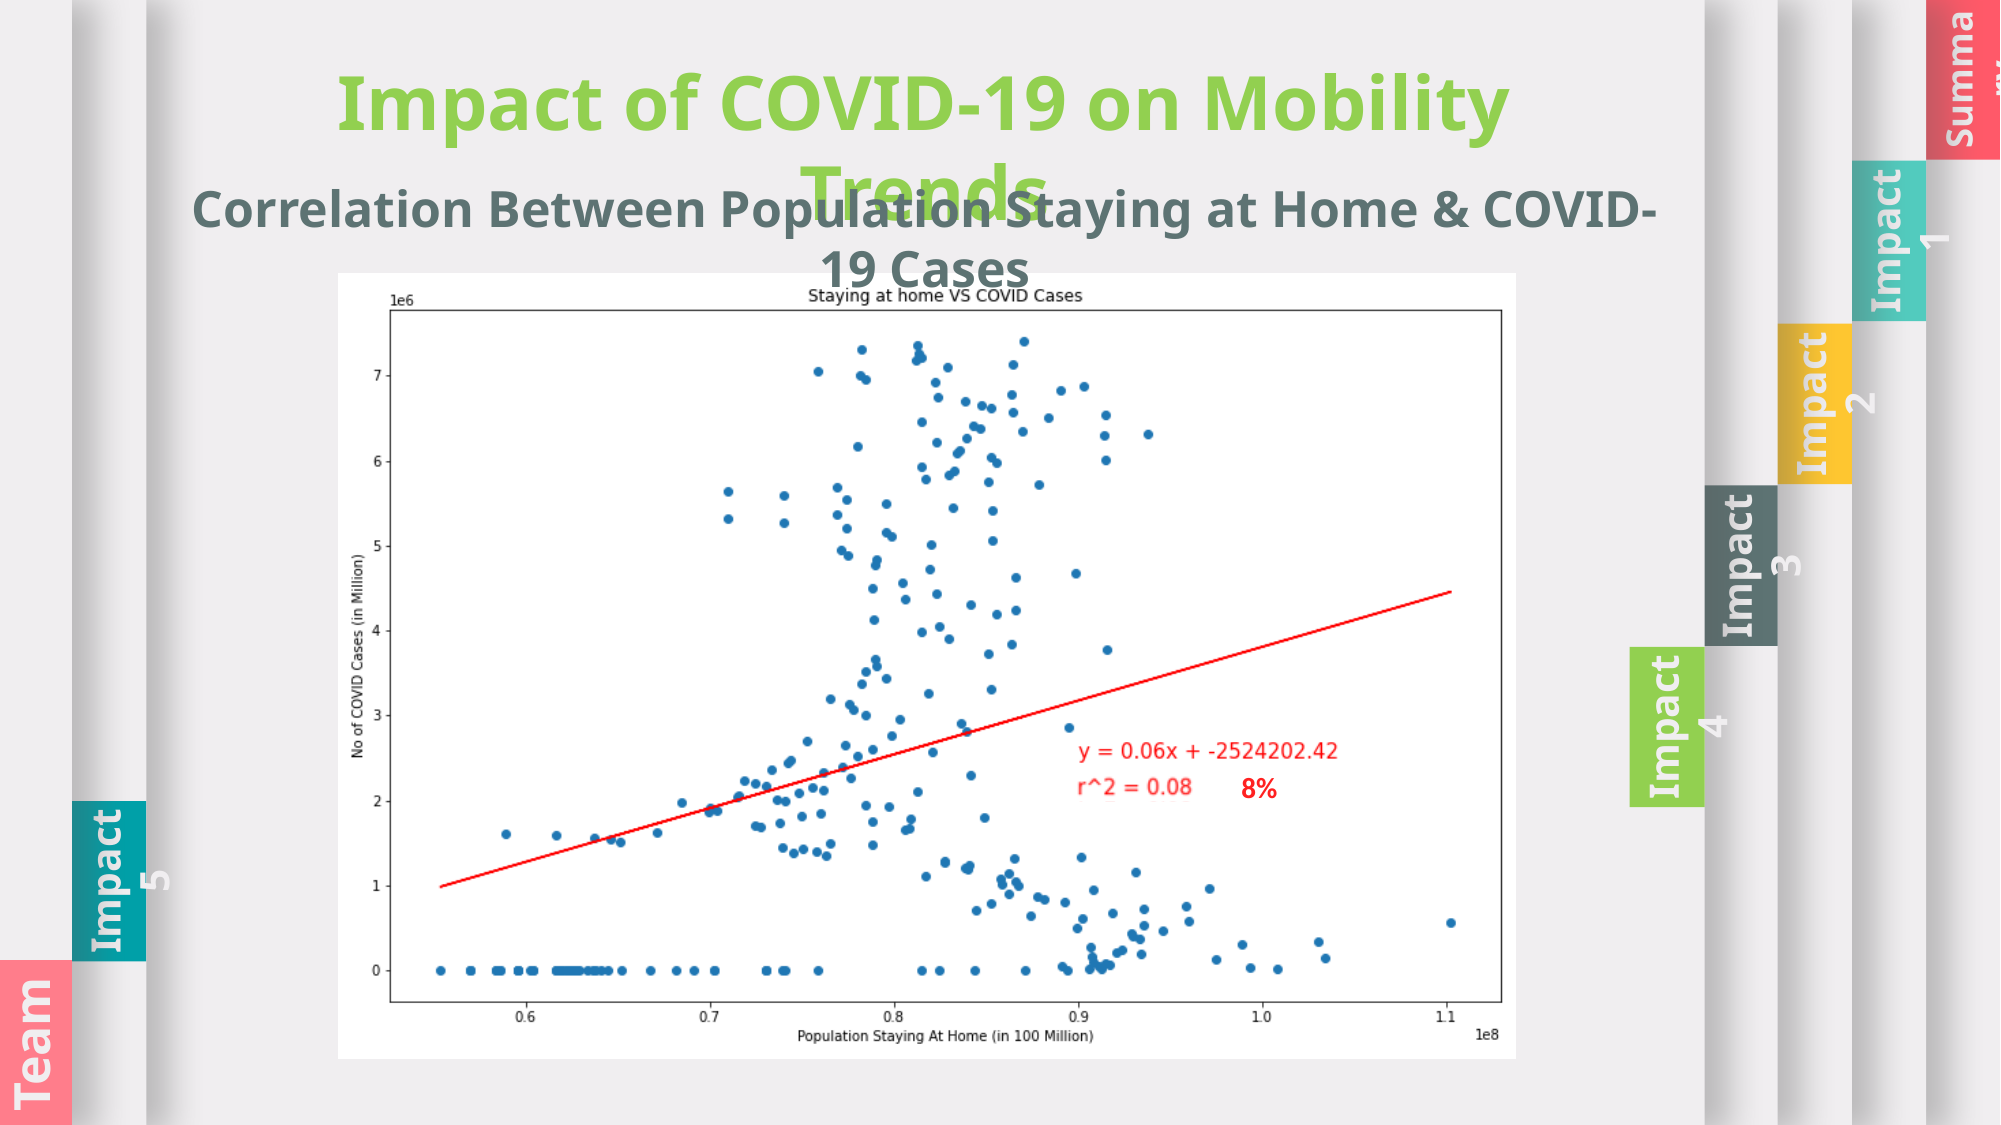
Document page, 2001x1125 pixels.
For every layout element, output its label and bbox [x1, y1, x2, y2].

text_box [1705, 0, 1778, 1125]
text_box [72, 0, 147, 1125]
text_box [0, 0, 72, 1125]
picture [337, 273, 1516, 1059]
text_box [147, 0, 1705, 1125]
text_box [146, 48, 1703, 196]
text_box [1852, 0, 1927, 1125]
text_box [1778, 0, 1852, 1125]
text_box [1927, 0, 2000, 1125]
